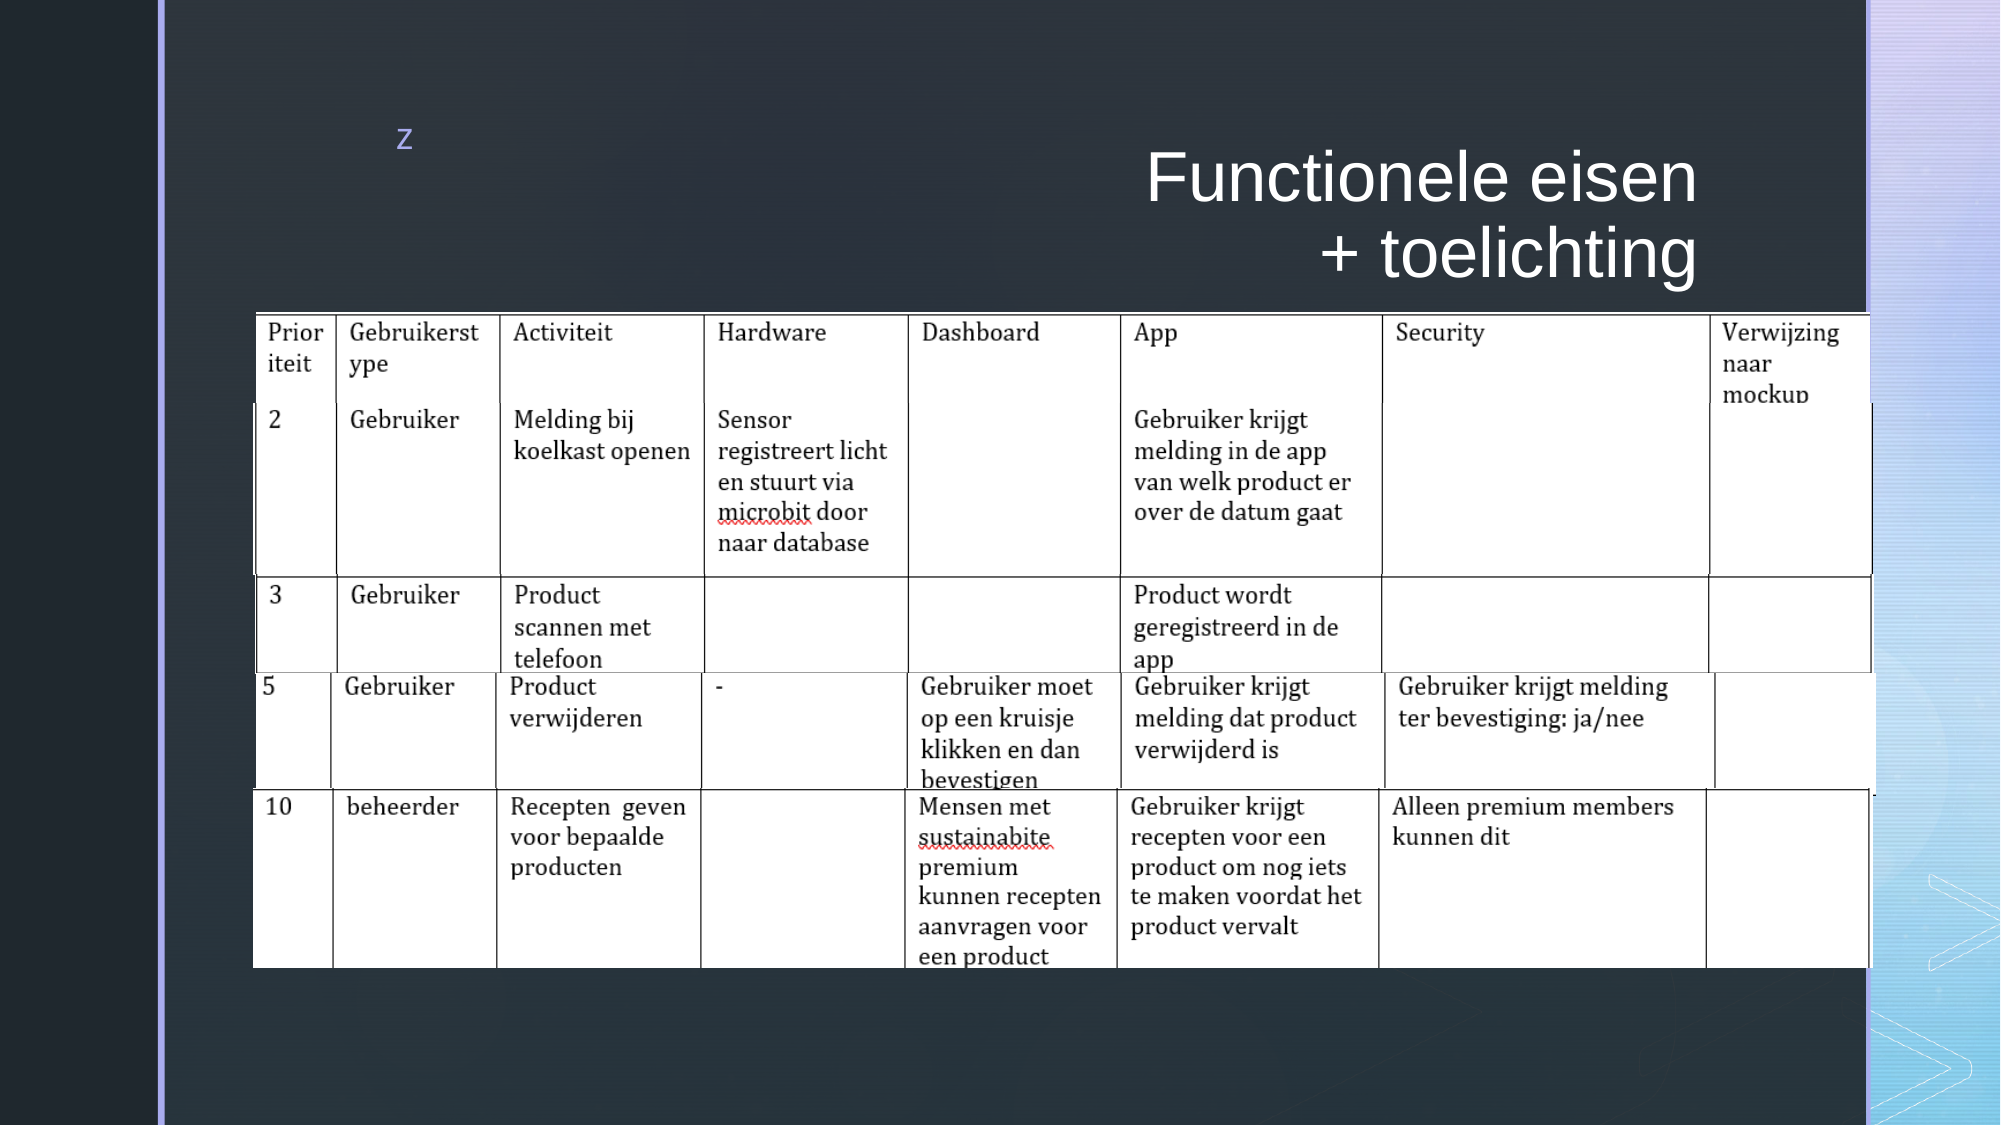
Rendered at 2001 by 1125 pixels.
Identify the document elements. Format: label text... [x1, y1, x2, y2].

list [256, 311, 1871, 403]
title Functionele eisen + toelichting [428, 132, 1734, 310]
picture [252, 0, 2001, 1125]
